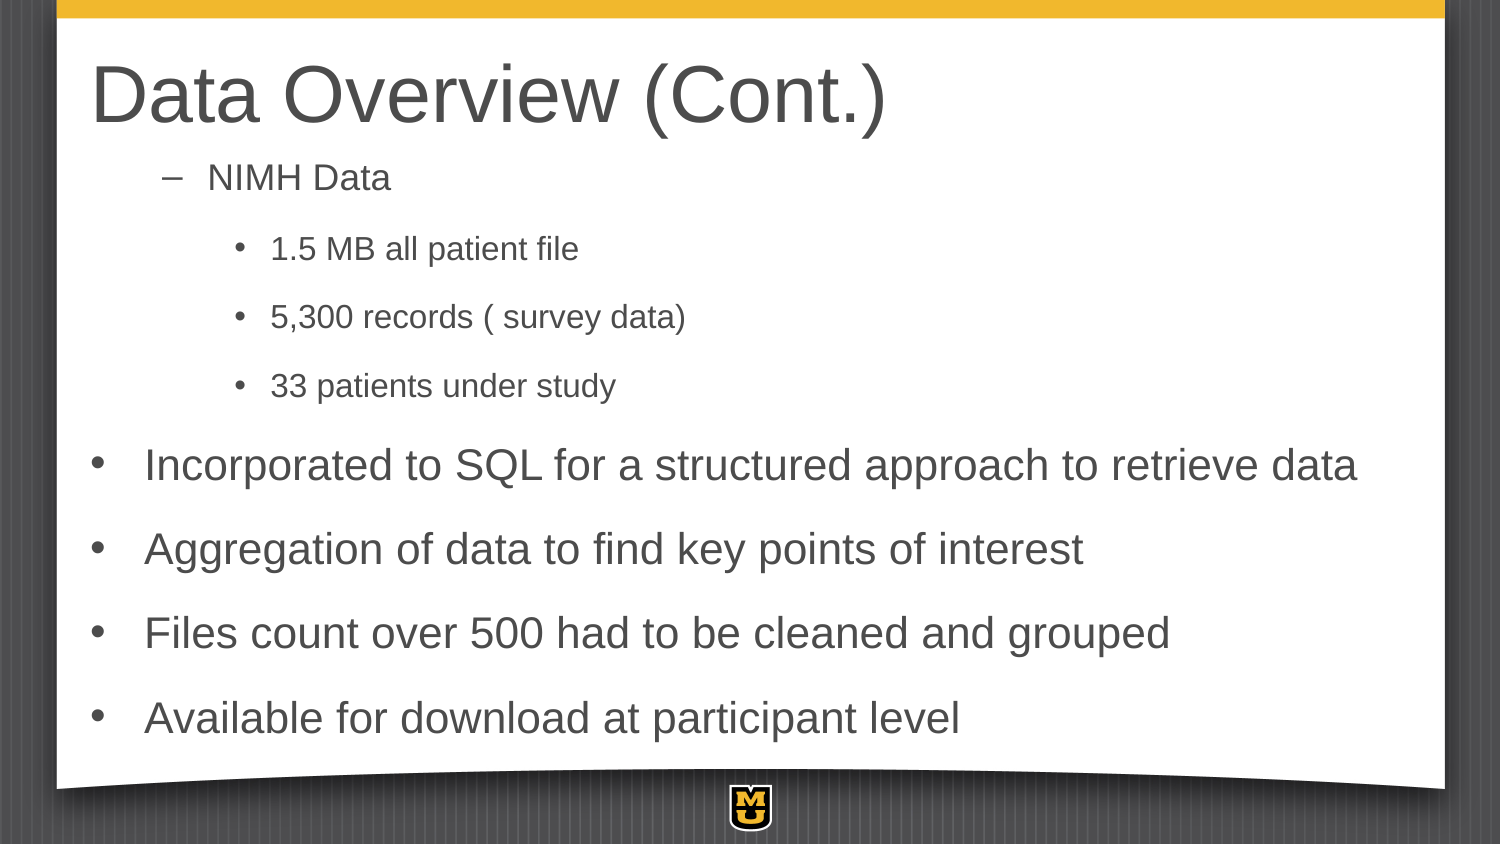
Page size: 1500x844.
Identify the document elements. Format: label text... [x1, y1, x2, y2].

picture [0, 0, 1500, 844]
list NIMH Data 1.5 MB all patient file 5,300 records ( survey data) 33 patients under study Incorporated to SQL for a structured approach to retrieve data Aggregation of data to find key points of interest Files count over 500 had to be cleaned and grouped Available for download at participant level [75, 145, 1425, 754]
title Data Overview (Cont.) [75, 33, 1425, 145]
